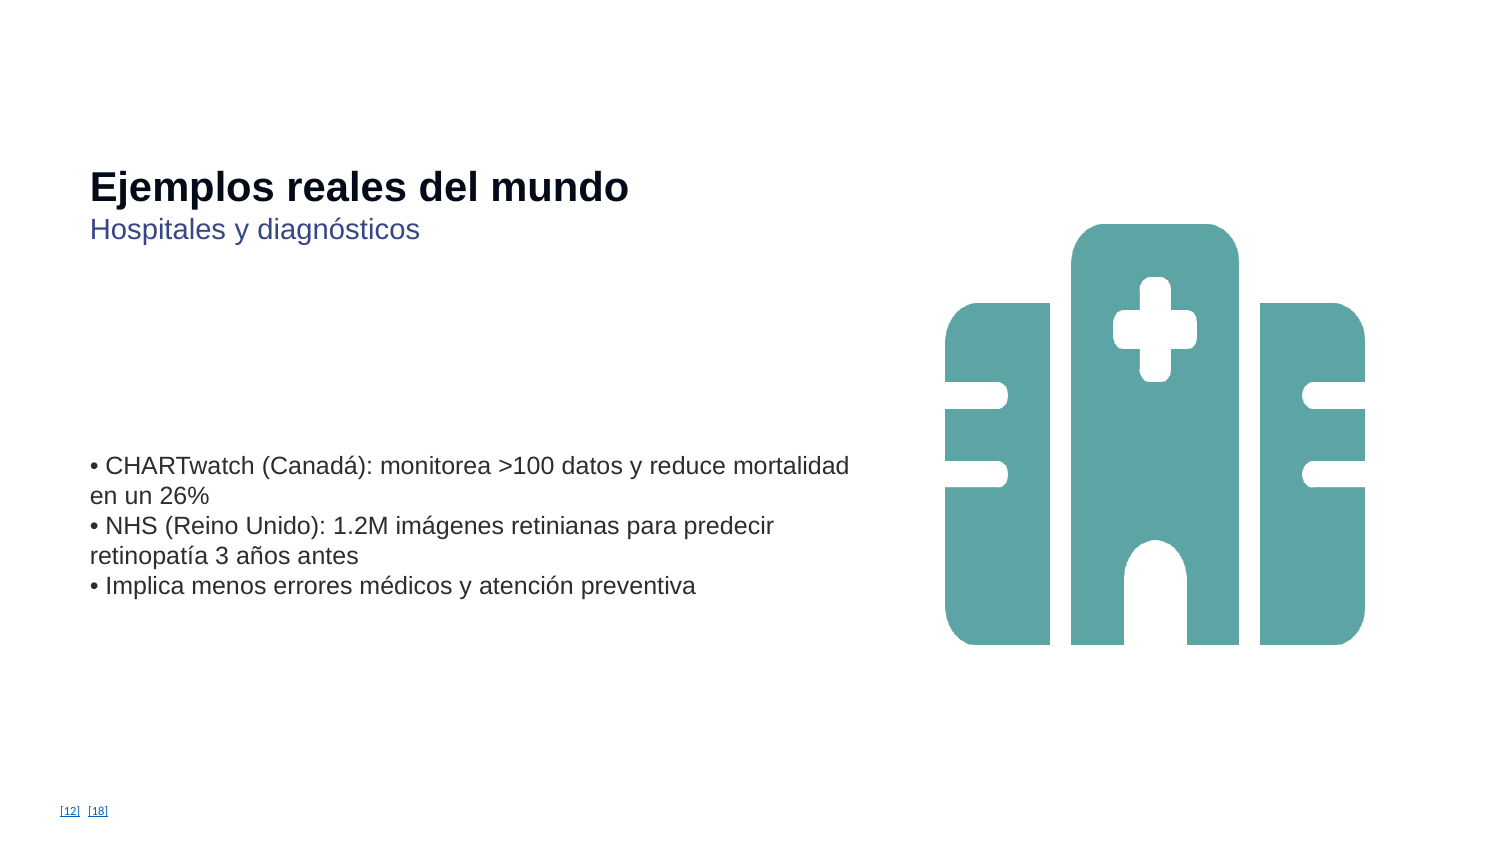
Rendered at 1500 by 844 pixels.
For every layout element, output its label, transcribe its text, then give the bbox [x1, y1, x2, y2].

text_box Ejemplos reales del mundo Hospitales y diagnósticos [74, 119, 900, 285]
text_box [12] [18] [59, 791, 1440, 829]
text_box • CHARTwatch (Canadá): monitorea >100 datos y reduce mortalidad en un 26% • NHS (Reino Unido): 1.2M imágenes retinianas para predecir retinopatía 3 años antes • Implica menos errores médicos y atención preventiva [74, 299, 900, 750]
picture [944, 224, 1365, 645]
